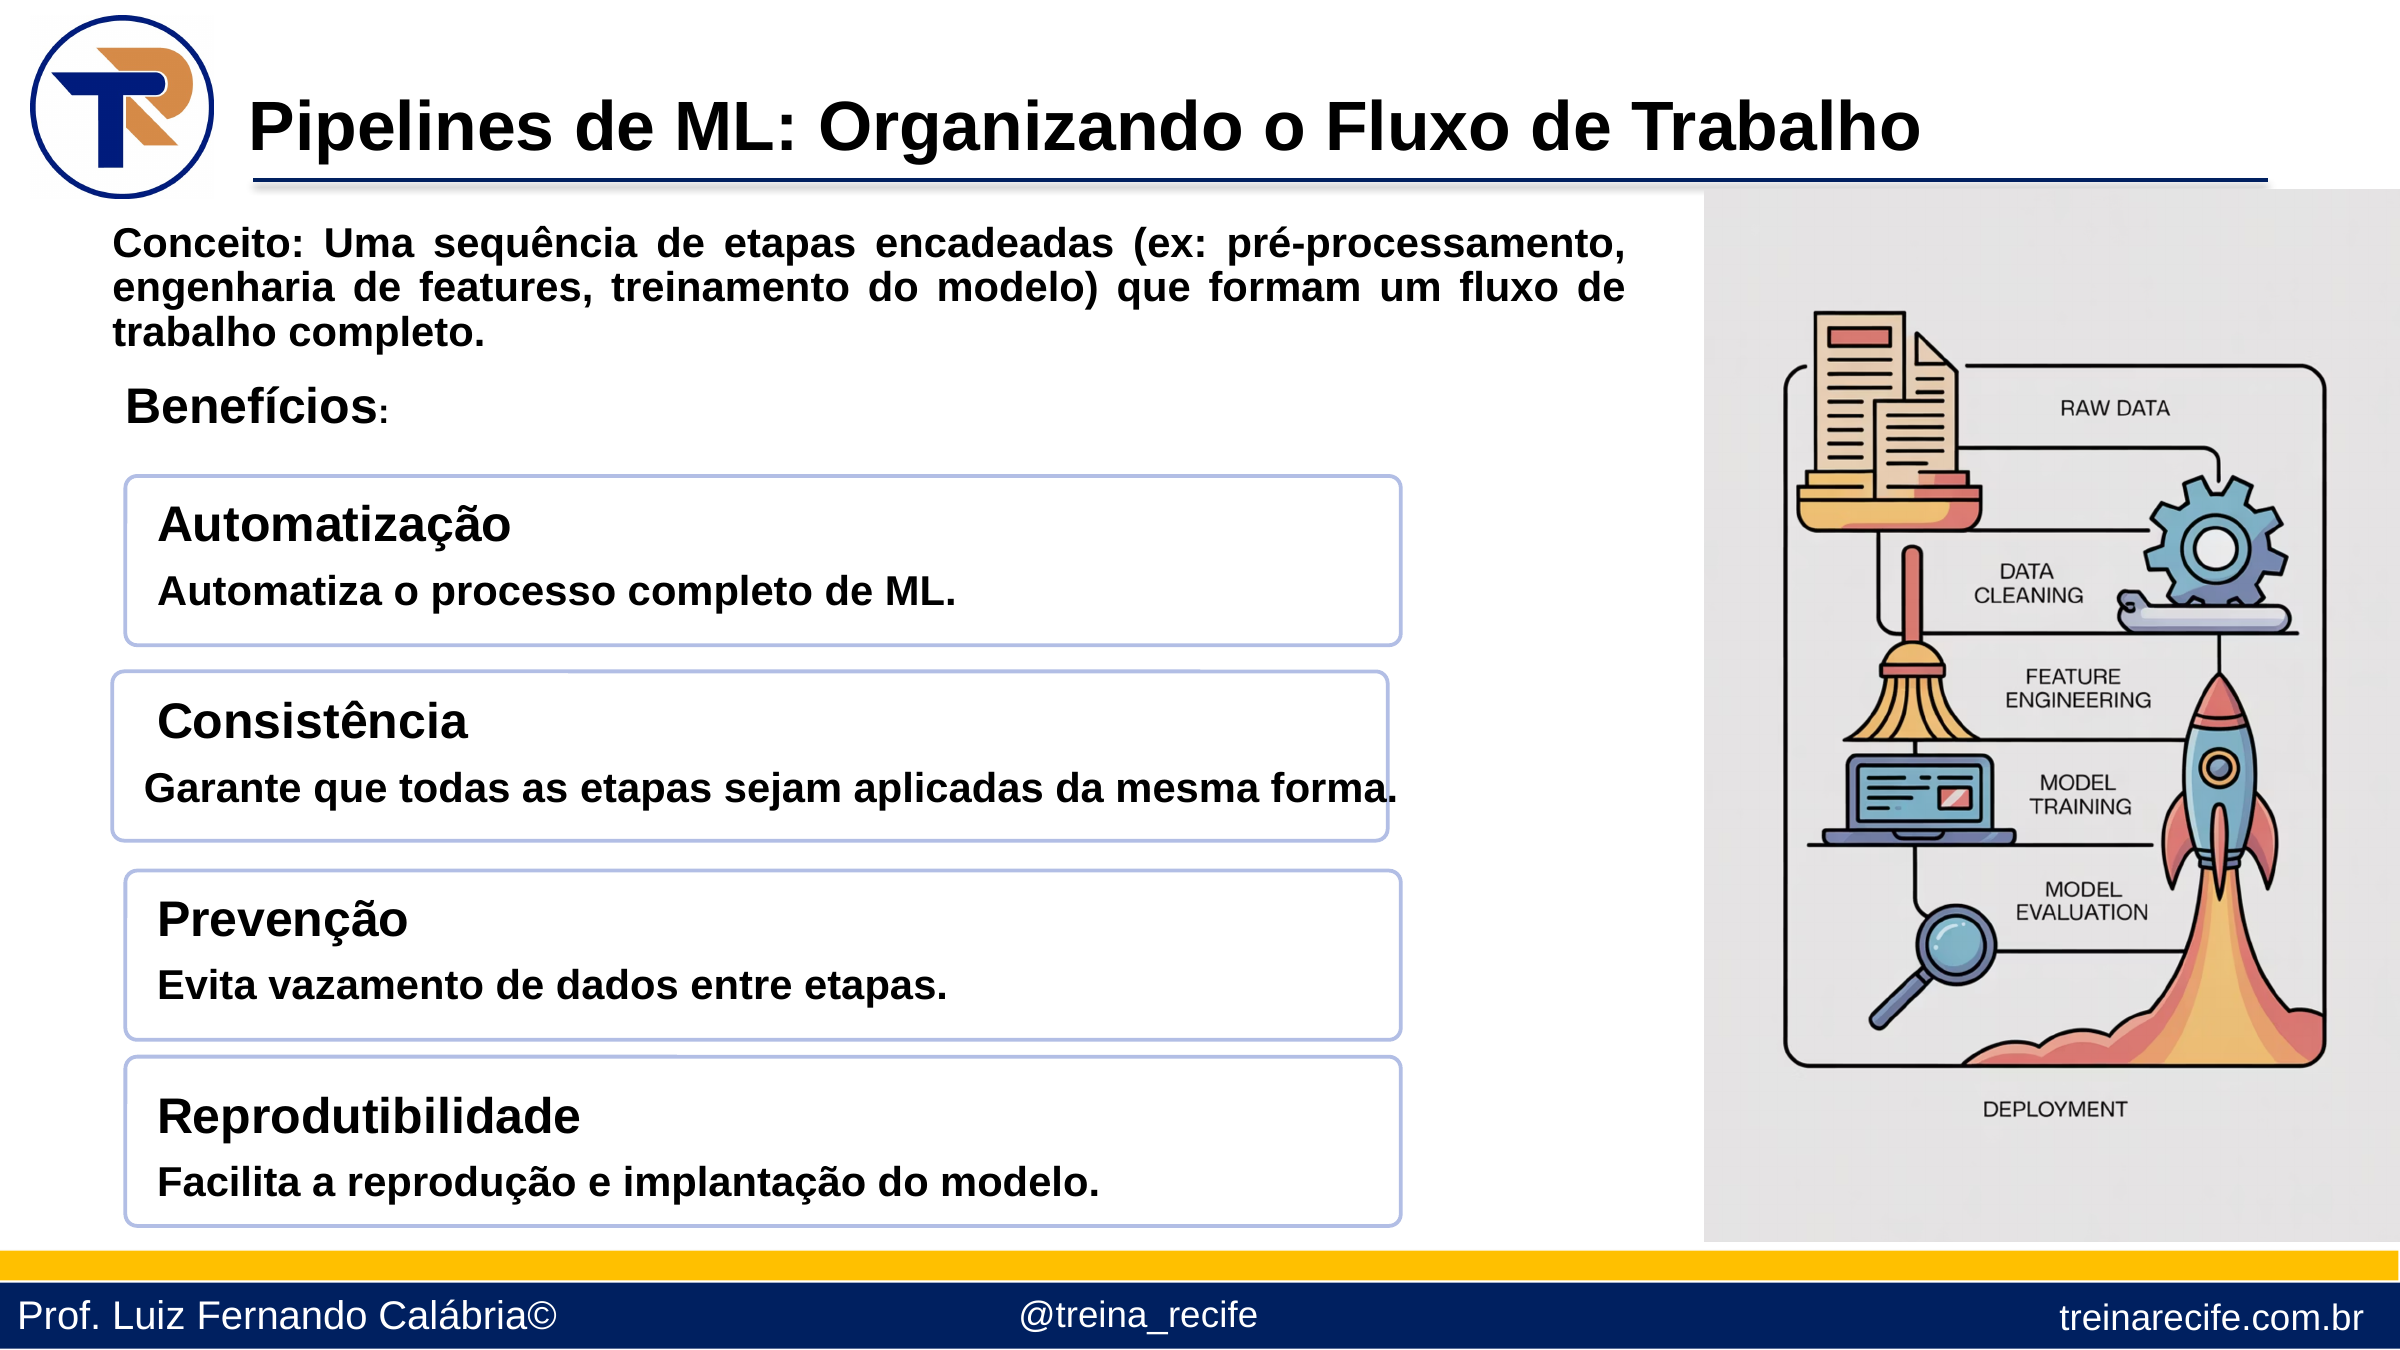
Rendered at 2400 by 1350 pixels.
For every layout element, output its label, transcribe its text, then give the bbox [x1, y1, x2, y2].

text_box Garante que todas as etapas sejam aplicadas da mesma forma. [144, 765, 1356, 811]
text_box Automatização [157, 507, 508, 552]
text_box Evita vazamento de dados entre etapas. [157, 963, 1369, 1008]
text_box [125, 870, 1401, 1040]
text_box Consistência [157, 705, 508, 749]
text_box [112, 671, 1388, 841]
picture [30, 15, 214, 199]
text_box Pipelines de ML: Organizando o Fluxo de Trabalho [248, 77, 2245, 173]
text_box Facilita a reprodução e implantação do modelo. [157, 1160, 1369, 1206]
text_box [125, 475, 1401, 646]
text_box [125, 1056, 1401, 1226]
text_box Conceito: Uma sequência de etapas encadeadas (ex: pré-processamento, engenharia de features, treinamento do modelo) que formam um fluxo de trabalho completo. [112, 220, 1627, 311]
text_box Reprodutibilidade [157, 1099, 508, 1144]
text_box Benefícios: [125, 390, 477, 434]
text_box Prevenção [157, 902, 508, 947]
text_box Automatiza o processo completo de ML. [157, 568, 1369, 614]
picture [1703, 189, 2400, 1243]
